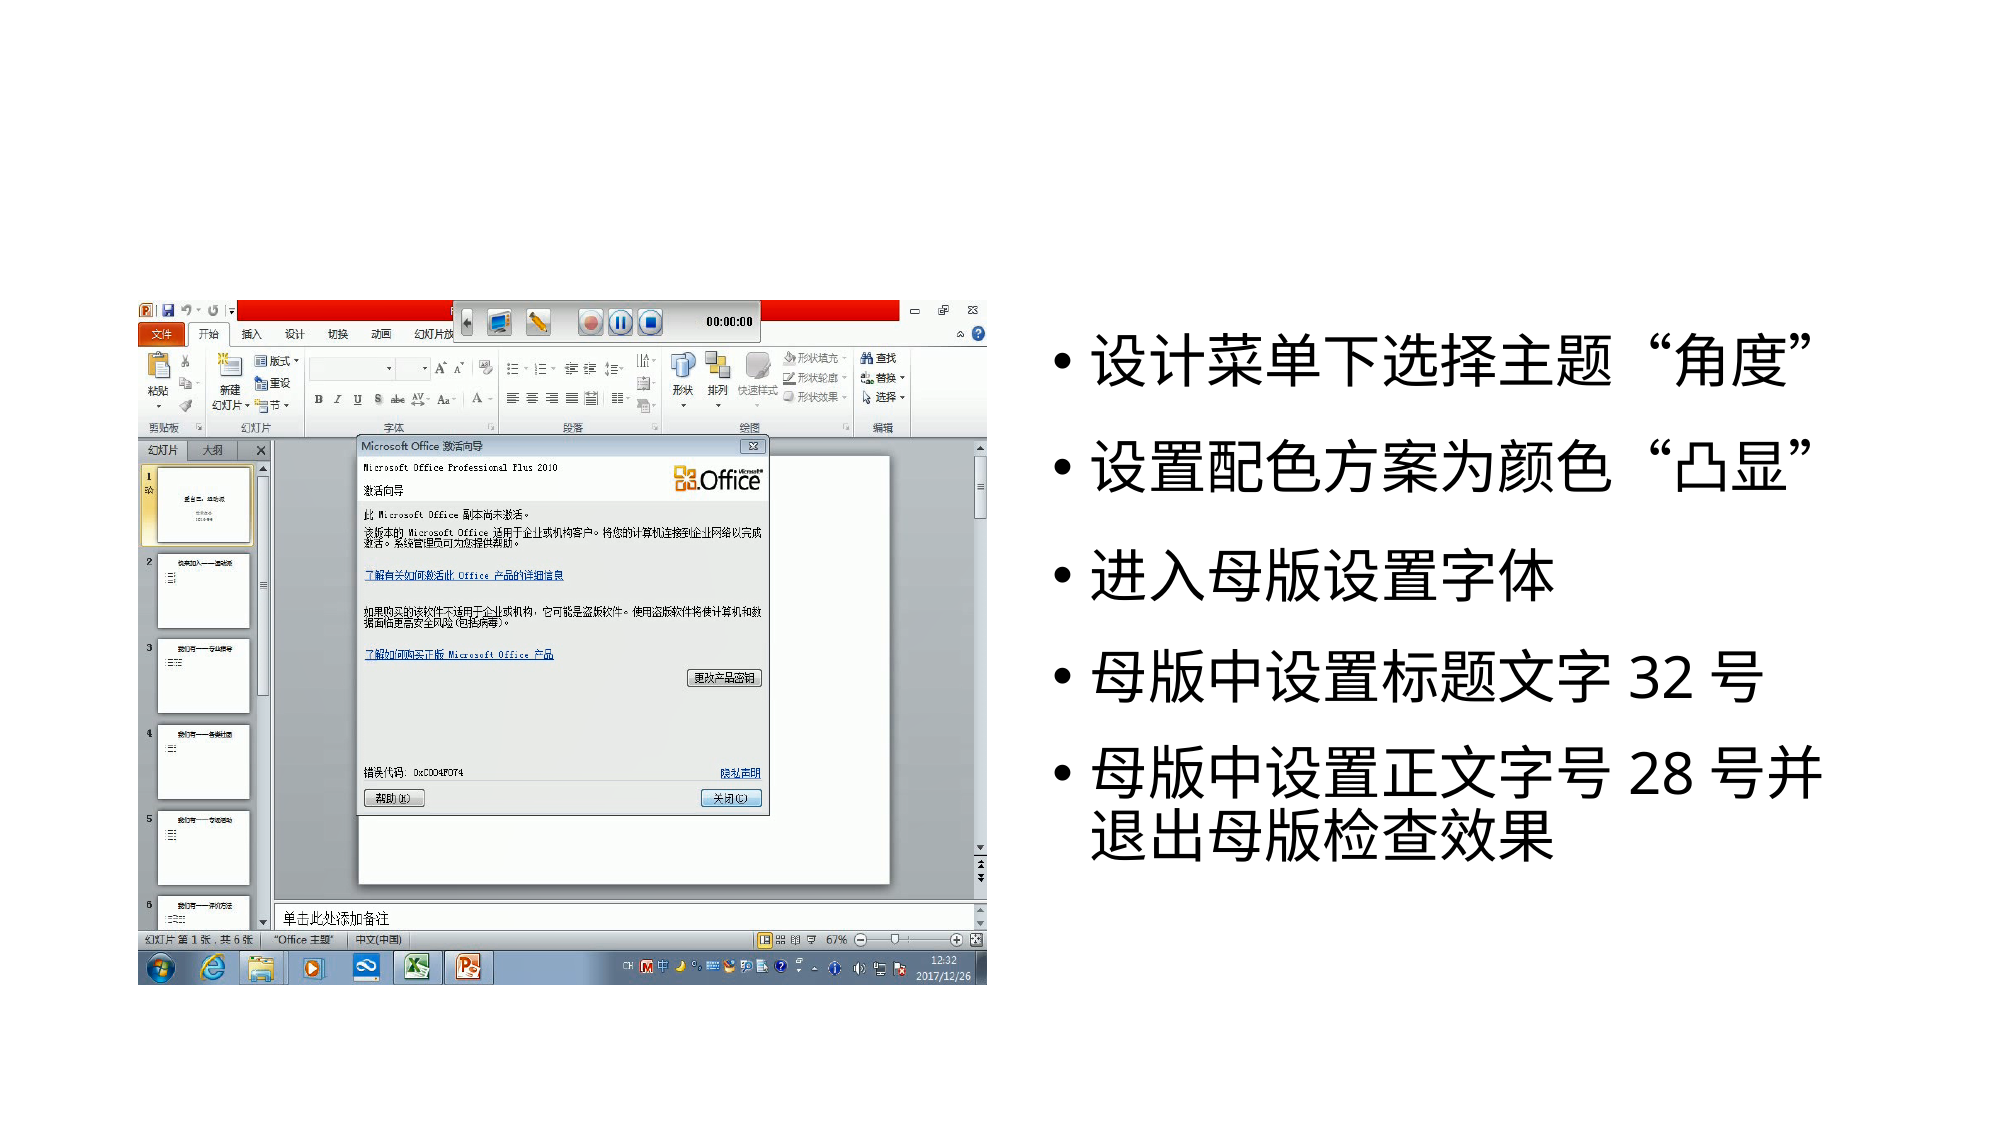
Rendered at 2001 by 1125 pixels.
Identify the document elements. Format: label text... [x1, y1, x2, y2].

text_box 进入母版设置字体 [1037, 539, 1888, 633]
text_box 设置配色方案为颜色“凸显” [1037, 431, 1888, 532]
text_box 母版中设置标题文字32号 [1037, 640, 1888, 729]
list 母版中设置正文字号28号并退出母版检查效果 [1037, 736, 1888, 900]
text_box 设计菜单下选择主题“角度” [1037, 324, 1888, 424]
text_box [137, 299, 988, 986]
